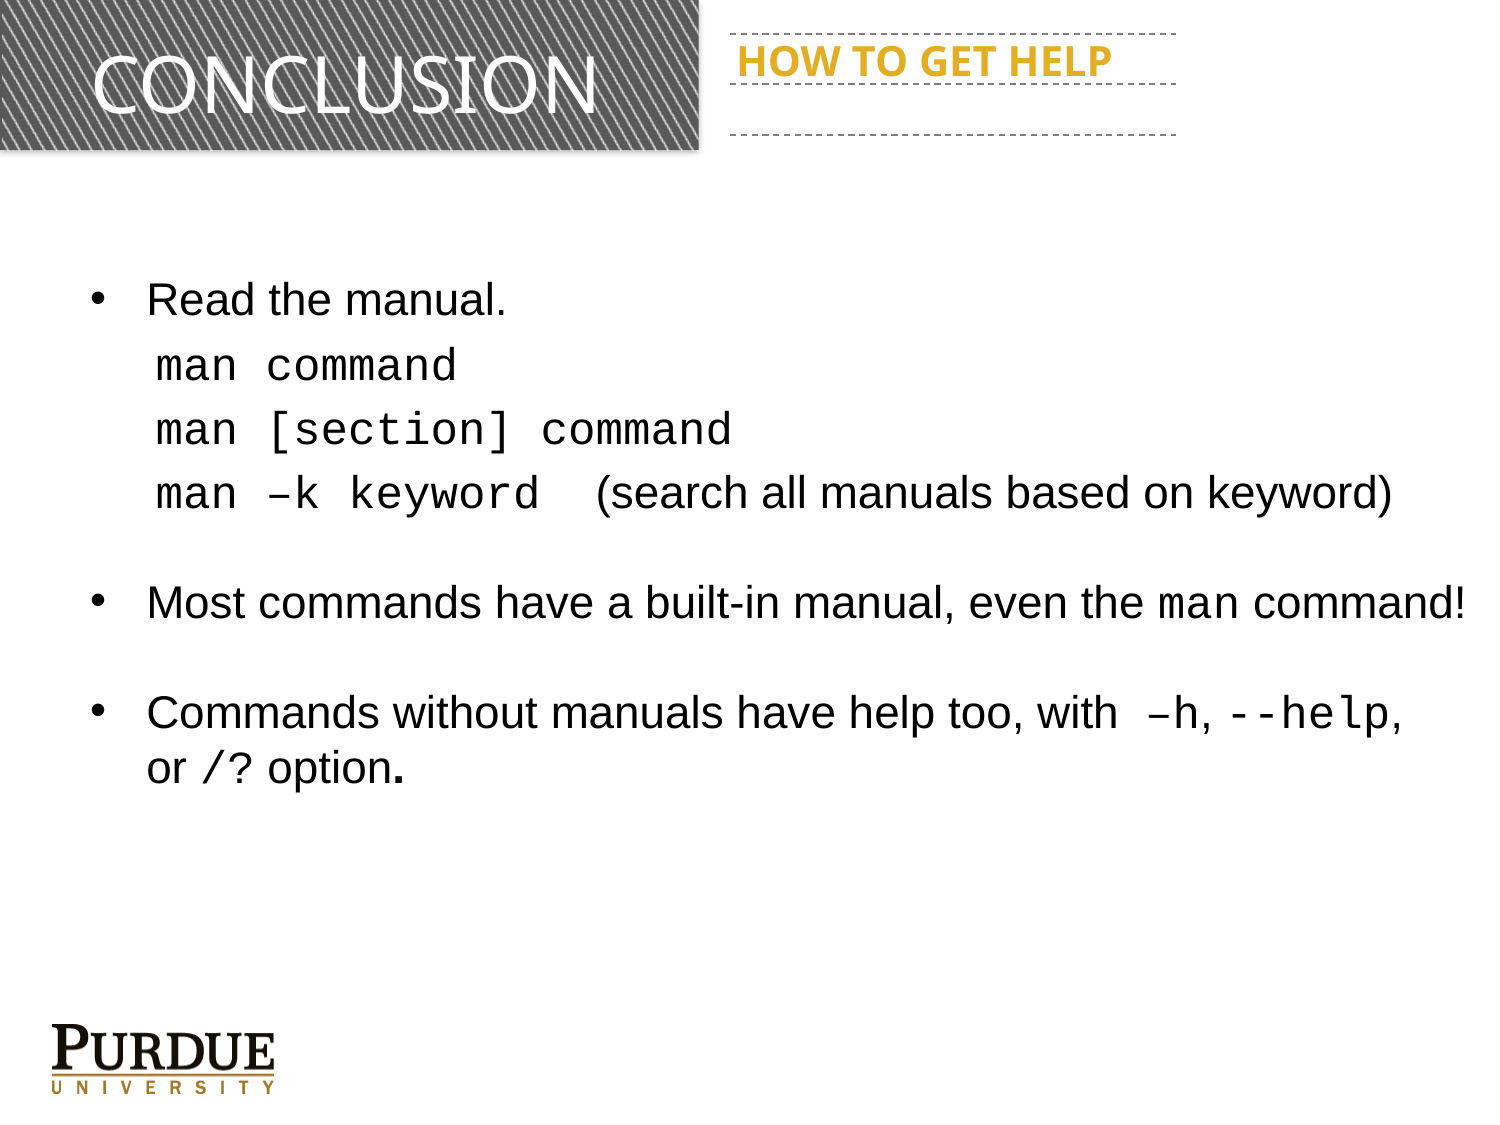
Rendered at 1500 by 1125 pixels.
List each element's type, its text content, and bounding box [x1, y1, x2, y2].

list Read the manual. man command man [section] command man –k keyword (search all manuals based on keyword) Most commands have a built-in manual, even the man command! Commands without manuals have help too, with –h, --help, or /? option. [75, 262, 1500, 1023]
picture [52, 1024, 274, 1094]
title conclusion [75, 27, 699, 136]
list How to get help [721, 27, 1426, 145]
